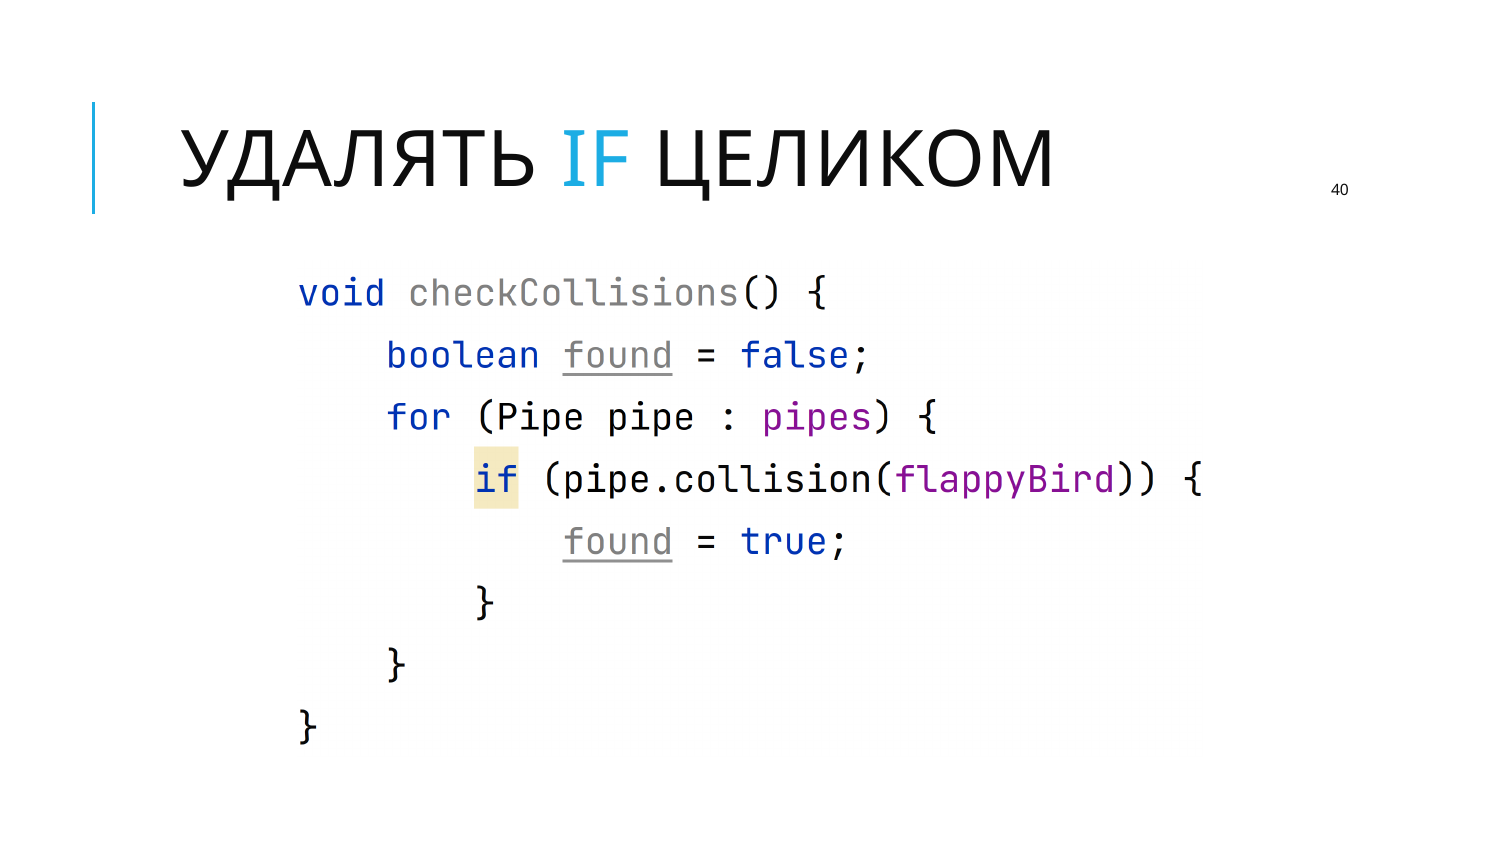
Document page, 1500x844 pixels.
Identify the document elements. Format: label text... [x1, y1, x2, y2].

slide_number 40 [1273, 106, 1364, 217]
picture [297, 260, 1203, 757]
title УдАлять IF целикоМ [165, 106, 1273, 217]
